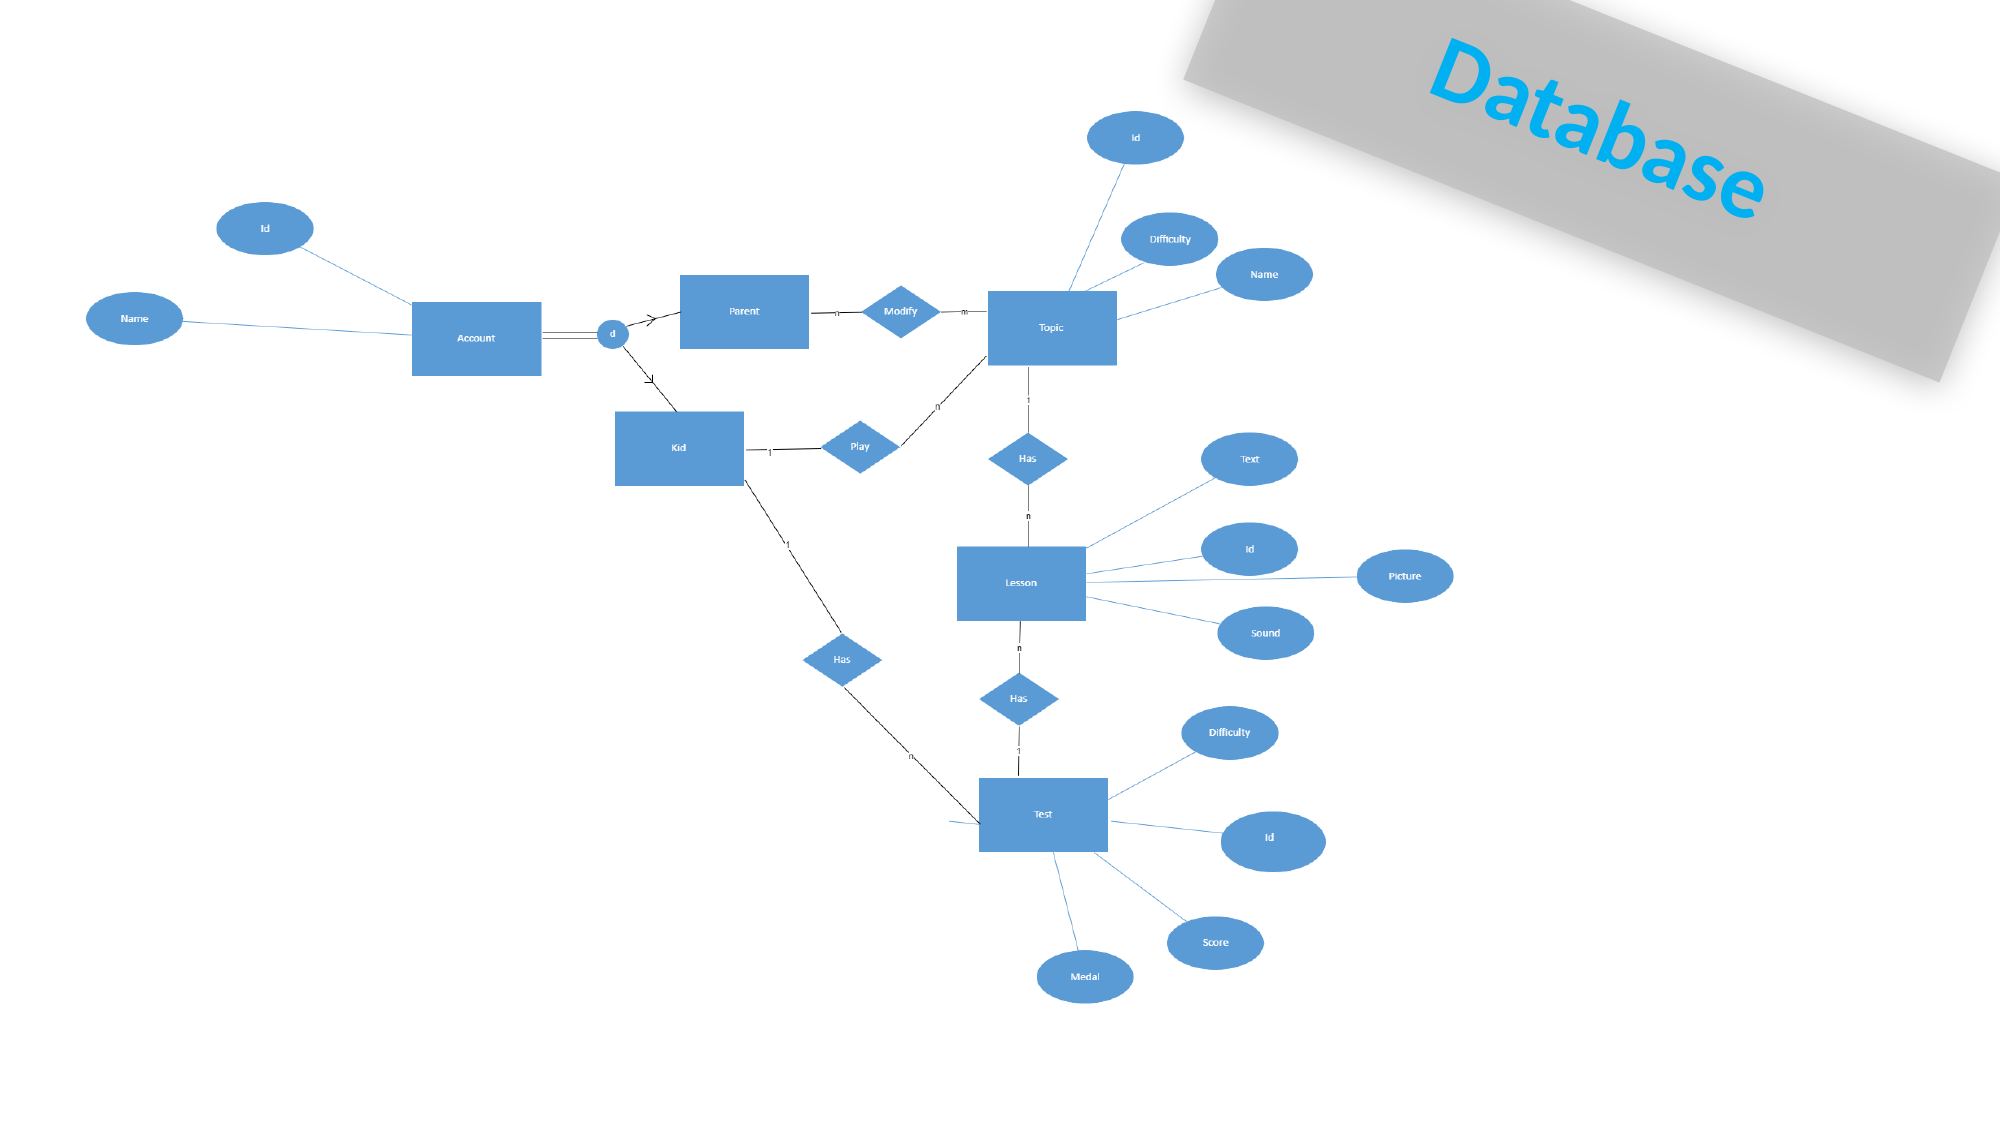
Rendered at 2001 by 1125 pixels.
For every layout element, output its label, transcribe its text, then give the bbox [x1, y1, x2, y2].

picture [85, 110, 1454, 1004]
title Database [1181, 0, 2000, 385]
